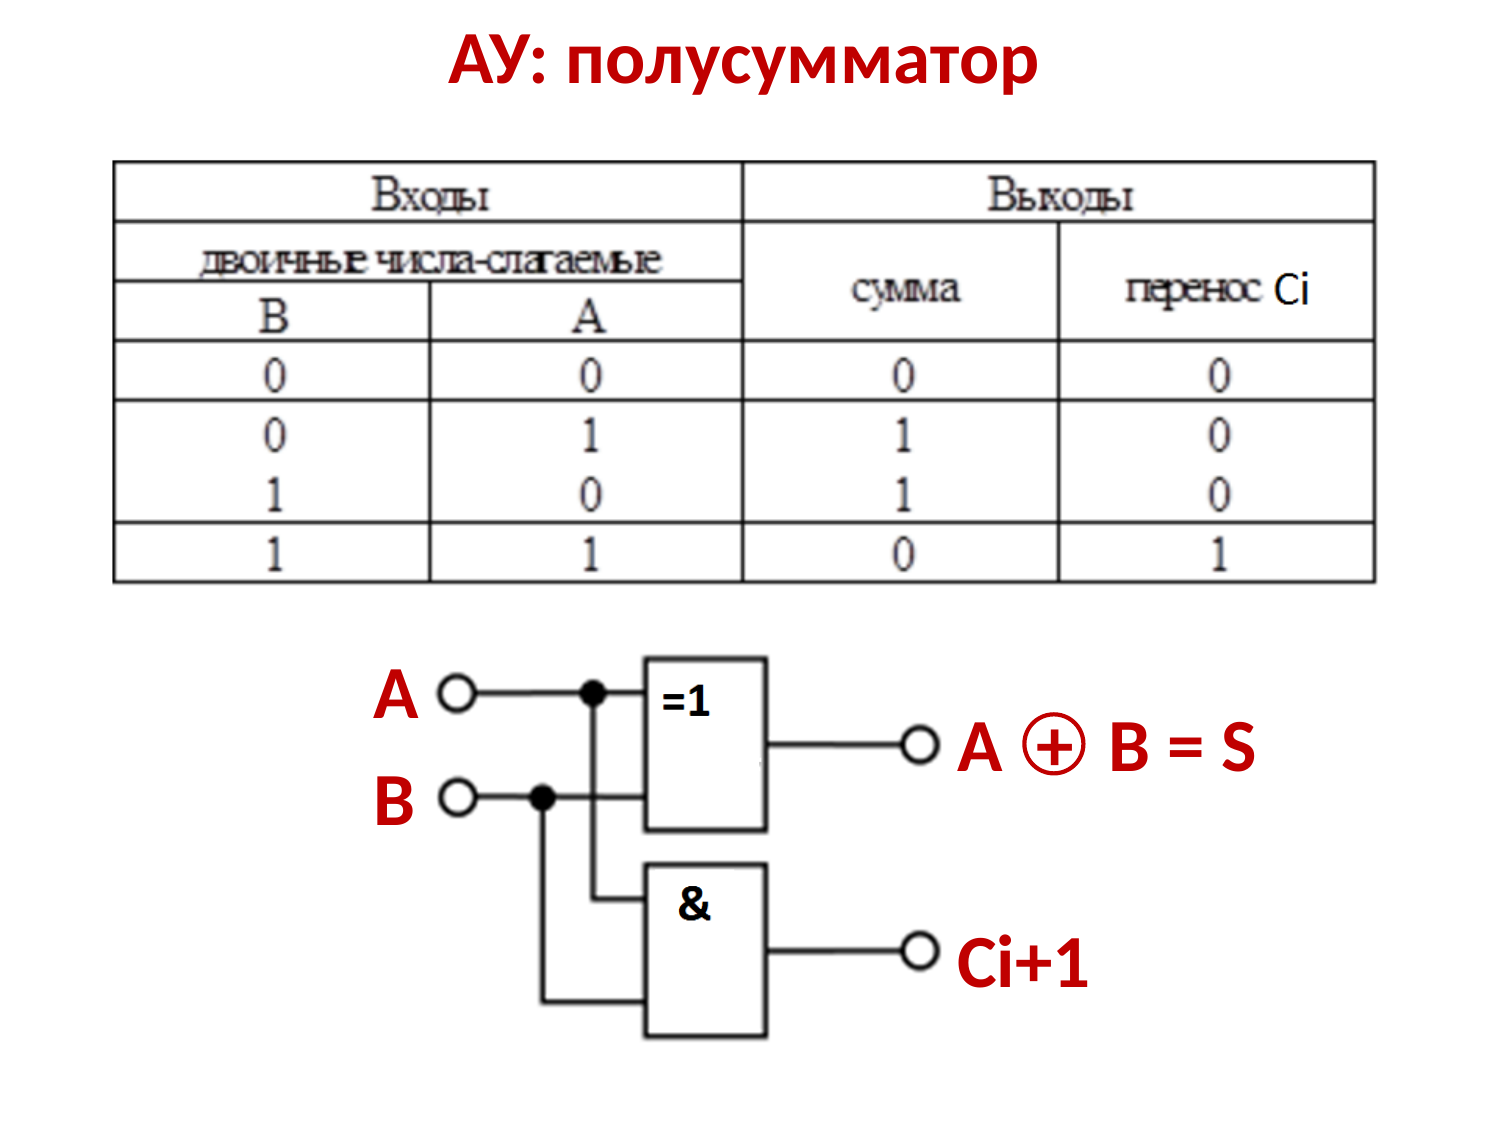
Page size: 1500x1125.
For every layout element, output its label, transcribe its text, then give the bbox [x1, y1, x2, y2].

text_box [1022, 712, 1086, 776]
text_box B [358, 742, 425, 848]
picture [430, 644, 952, 1053]
text_box A + B = S [956, 689, 1290, 795]
text_box A [358, 636, 434, 742]
picture [108, 148, 1392, 598]
text_box Ci+1 [956, 905, 1106, 1010]
title АУ: полусумматор [17, 5, 1471, 102]
